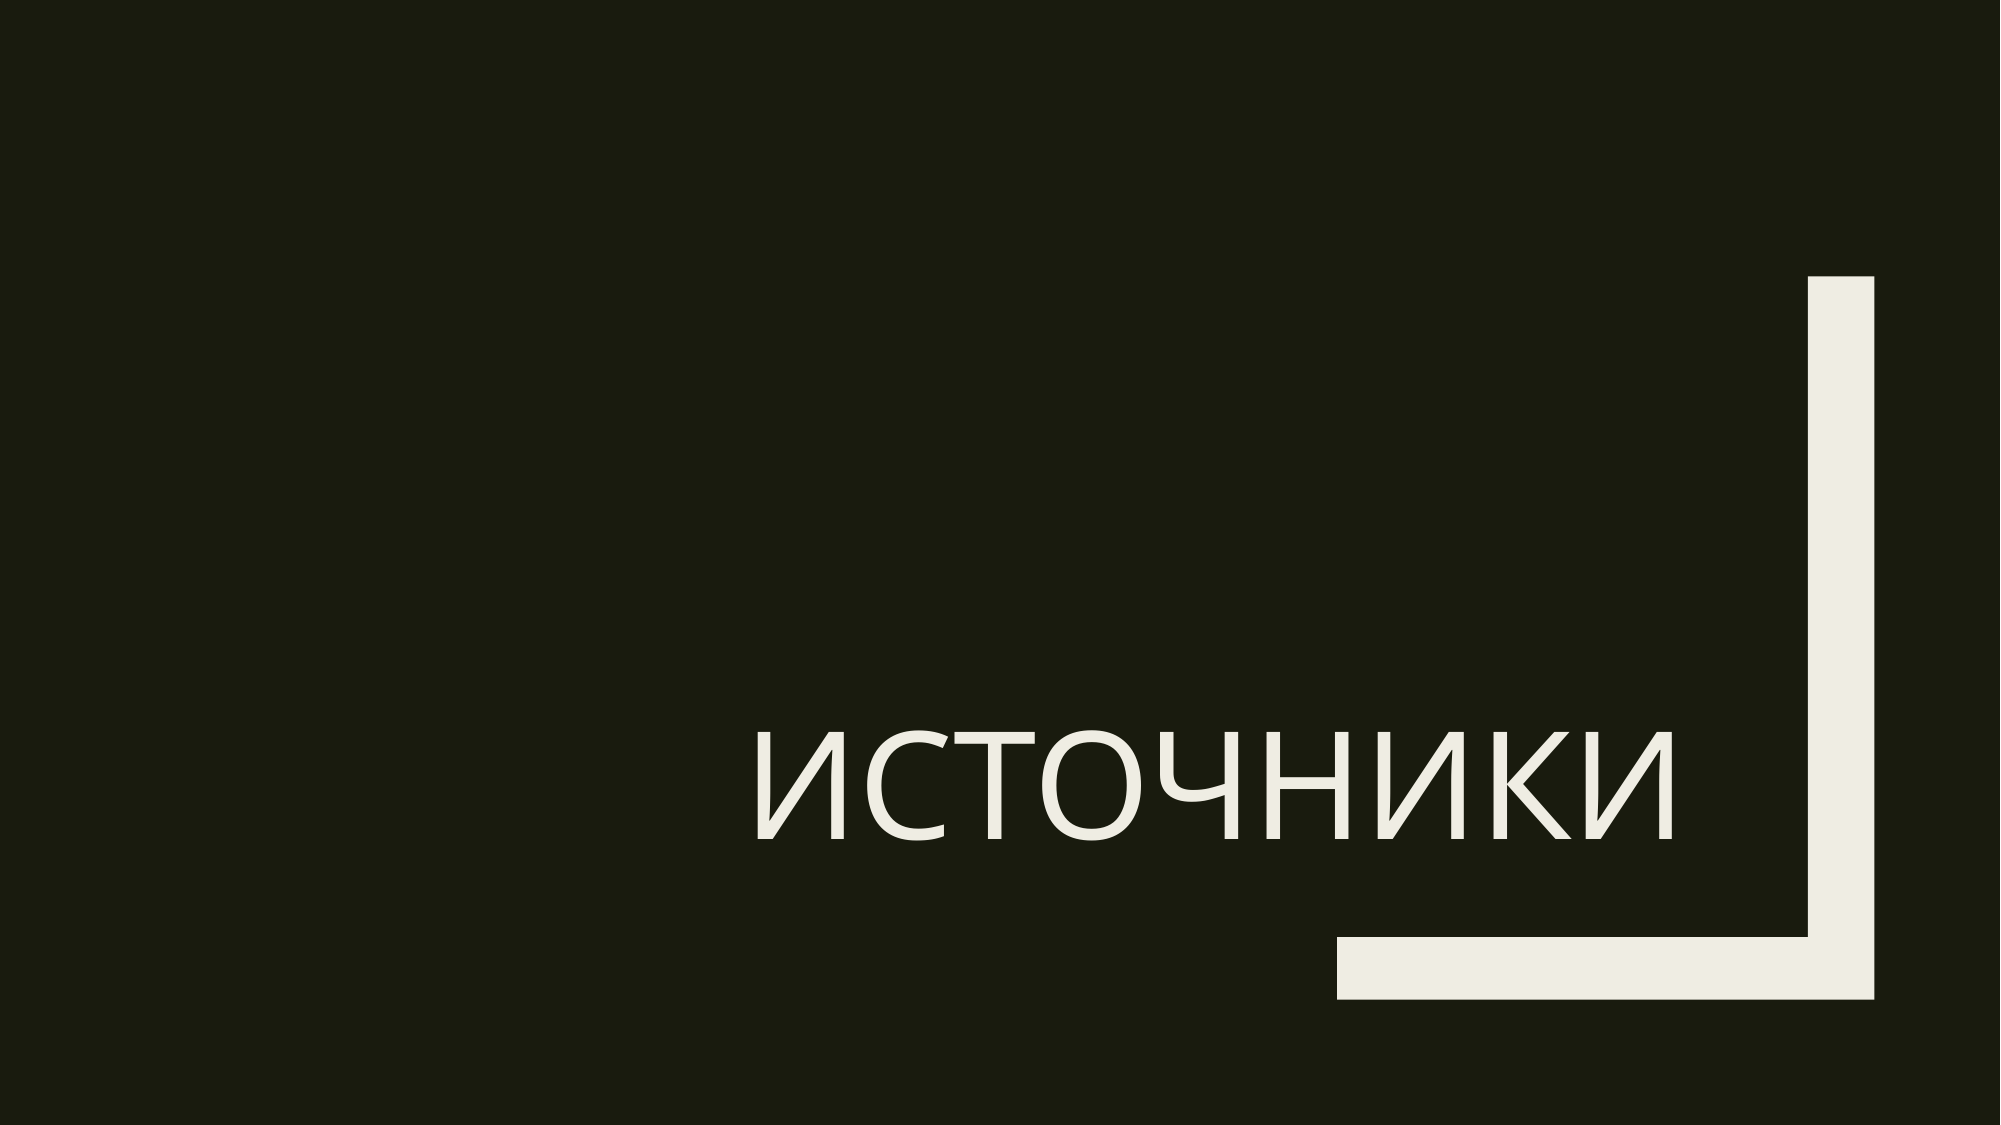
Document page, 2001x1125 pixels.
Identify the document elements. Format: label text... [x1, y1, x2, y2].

title Источники [125, 411, 1703, 880]
